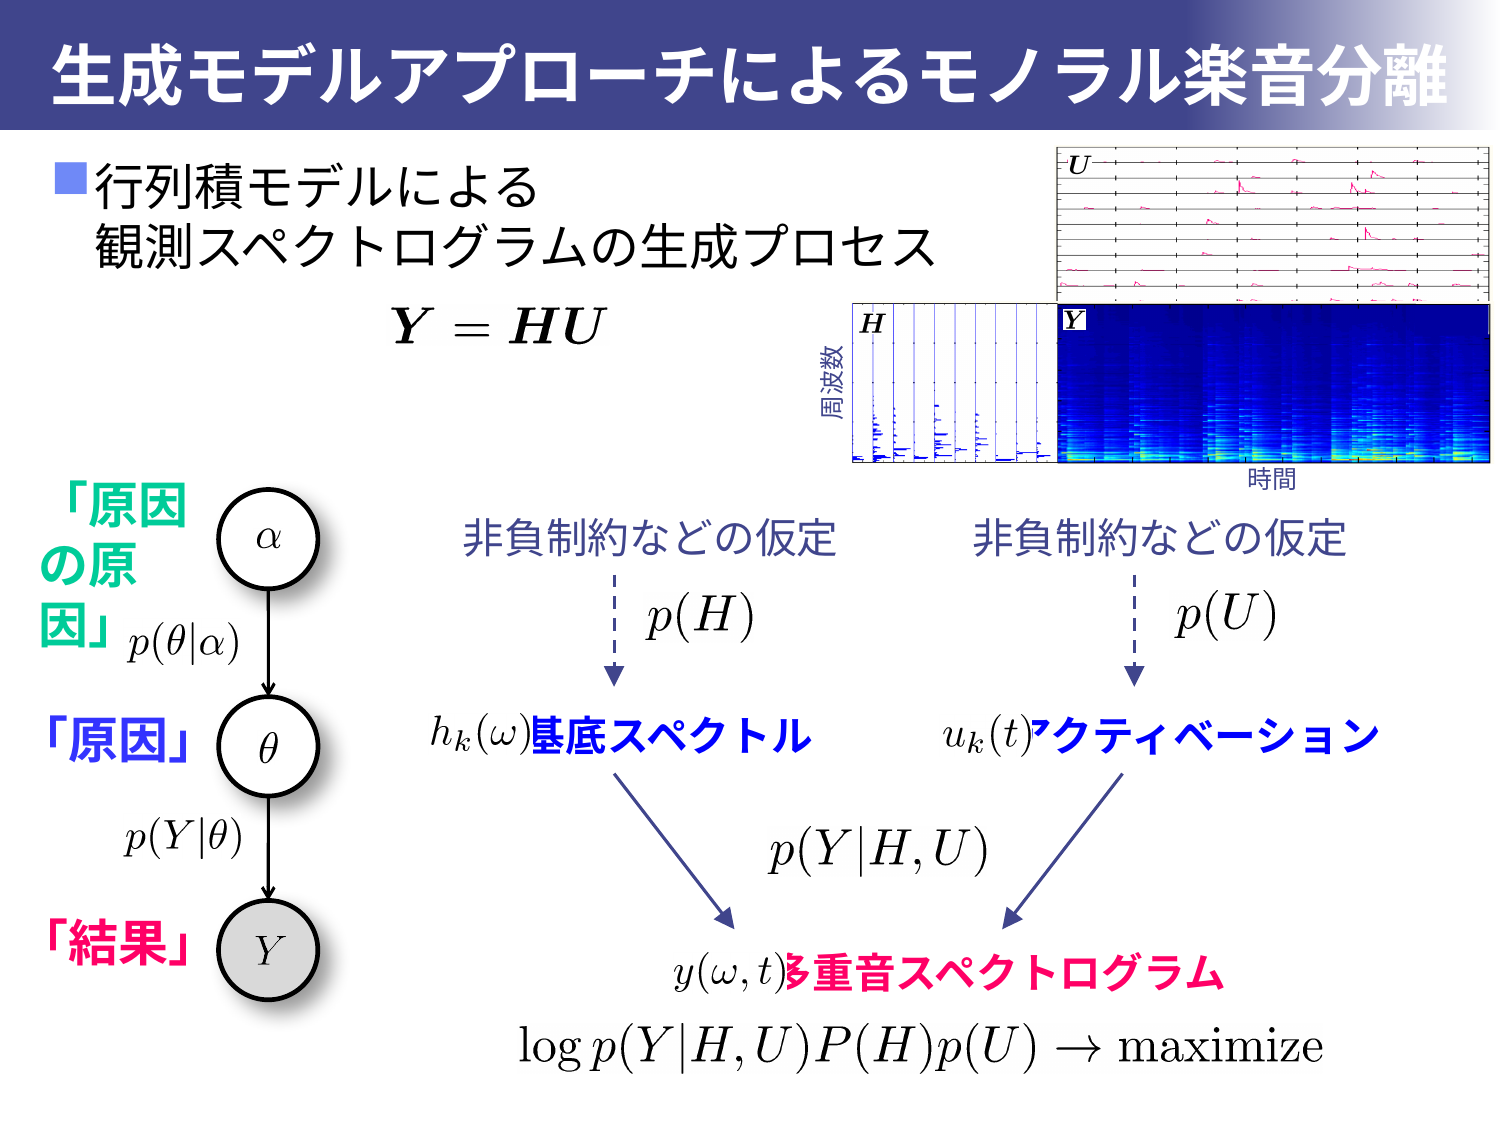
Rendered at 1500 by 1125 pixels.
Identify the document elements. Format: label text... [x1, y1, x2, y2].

list 行列積モデルによる 観測スペクトログラムの生成プロセス [35, 147, 1481, 1105]
picture [517, 1023, 1324, 1074]
text_box 非負制約などの仮定 [447, 504, 854, 570]
picture [766, 826, 988, 877]
text_box 基底スペクトル [509, 702, 828, 768]
picture [385, 304, 611, 347]
text_box 多重音スペクトログラム [755, 939, 1241, 1005]
picture [643, 592, 754, 643]
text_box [23, 466, 319, 1000]
text_box アクティベーション [995, 702, 1396, 768]
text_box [1001, 773, 1123, 930]
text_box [808, 145, 1495, 503]
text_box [613, 773, 735, 930]
picture [427, 713, 533, 756]
picture [673, 951, 787, 994]
picture [939, 714, 1032, 757]
title 生成モデルアプローチによるモノラル楽音分離 [35, 34, 1481, 114]
picture [1169, 590, 1275, 641]
text_box 非負制約などの仮定 [957, 511, 1363, 570]
